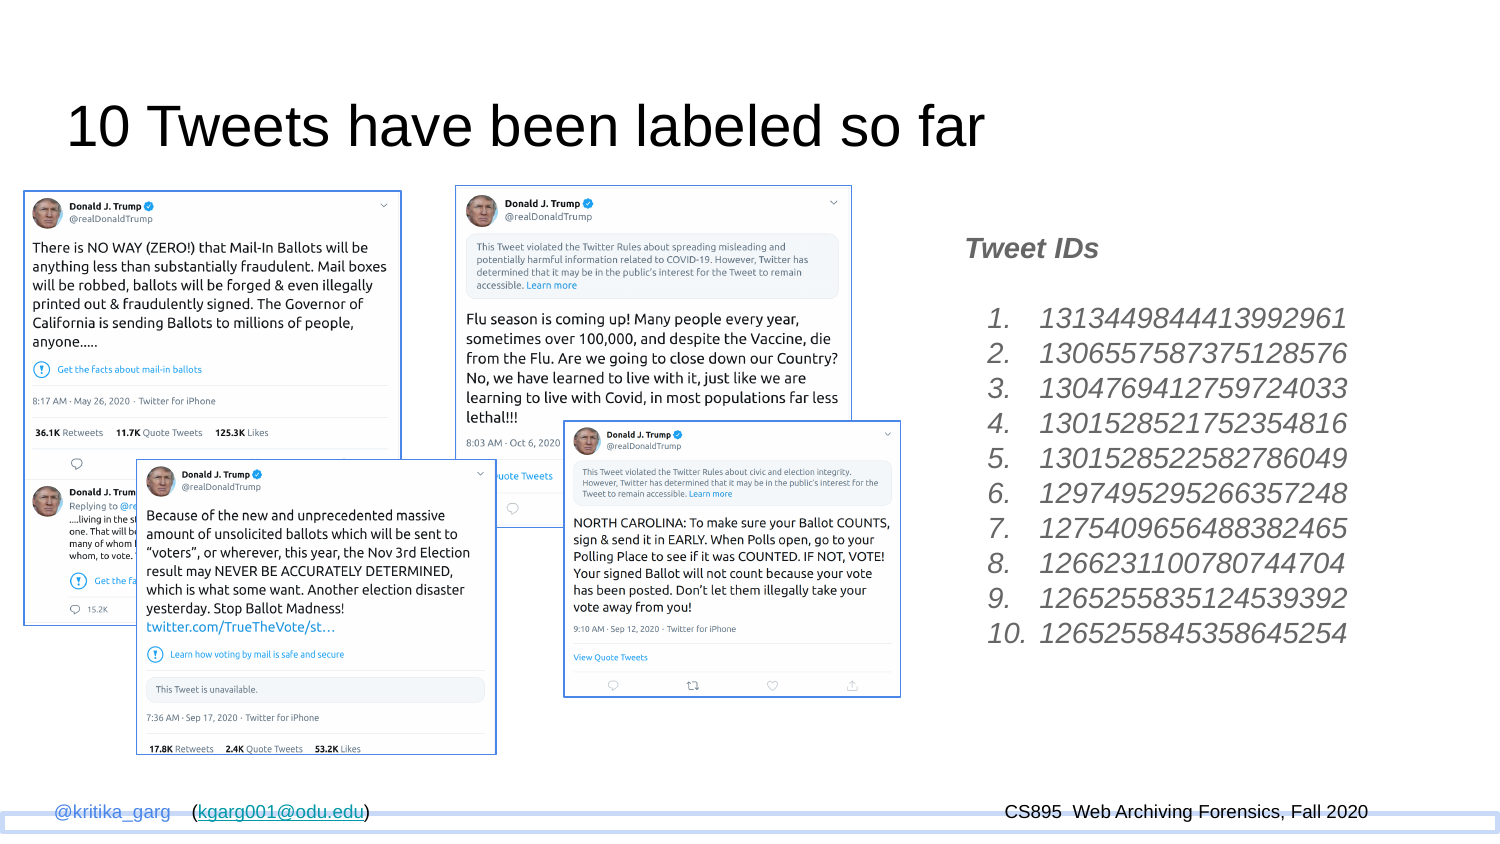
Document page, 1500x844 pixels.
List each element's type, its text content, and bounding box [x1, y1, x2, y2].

title 10 Tweets have been labeled so far [51, 72, 1449, 167]
text_box @kritika_garg (kgarg001@odu.edu) CS895 Web Archiving Forensics, Fall 2020 [2, 813, 1498, 832]
text_box Tweet IDs 1313449844413992961 1306557587375128576 1304769412759724033 1301528521752354816 1301528522582786049 1297495295266357248 1275409656488382465 1266231100780744704 1265255835124539392 1265255845358645254 [949, 214, 1430, 810]
picture [24, 186, 900, 754]
